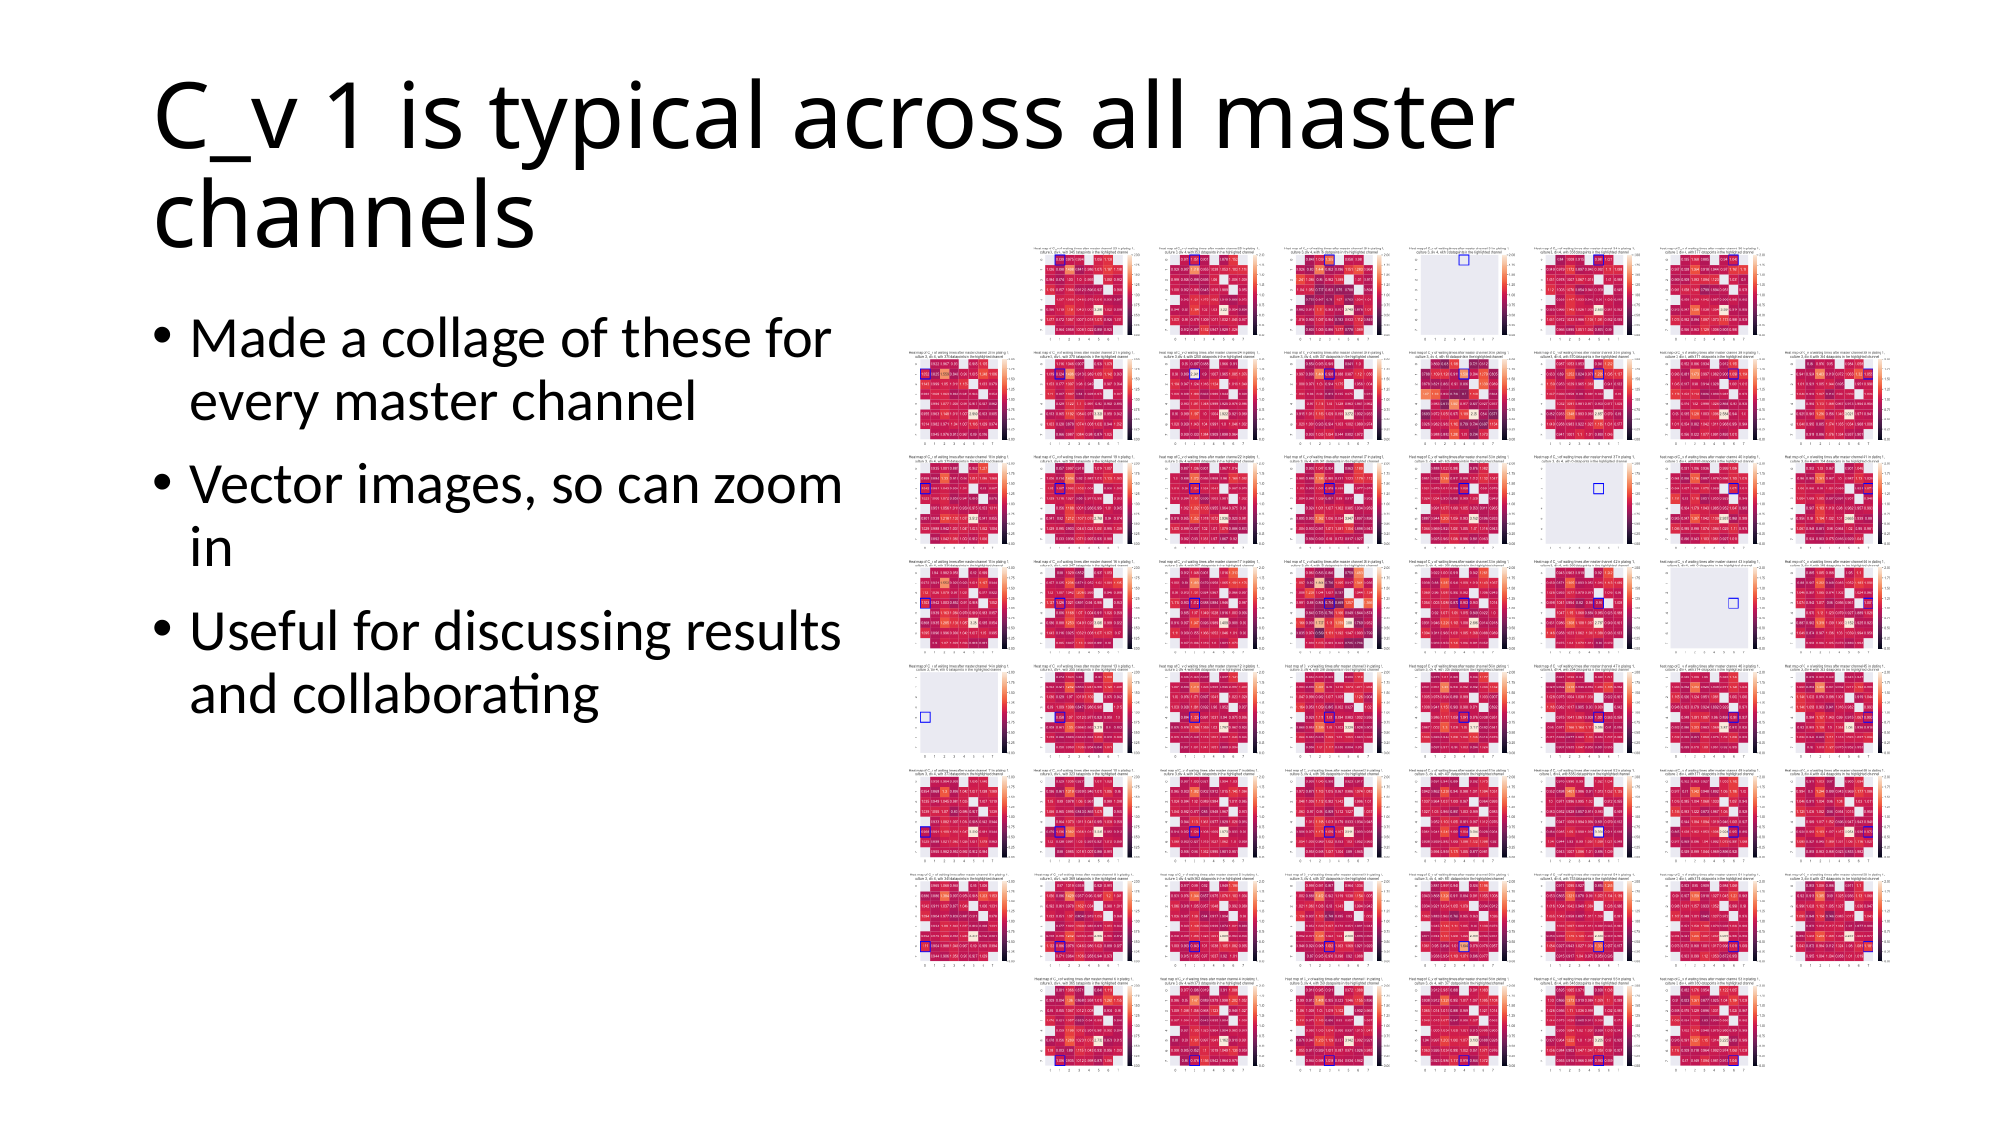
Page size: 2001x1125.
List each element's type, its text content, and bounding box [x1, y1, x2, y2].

picture [889, 231, 1906, 1081]
title C_v 1 is typical across all master channels [137, 59, 1863, 278]
list Made a collage of these for every master channel Vector images, so can zoom in Useful for discussing results and collaborating [137, 299, 889, 1014]
